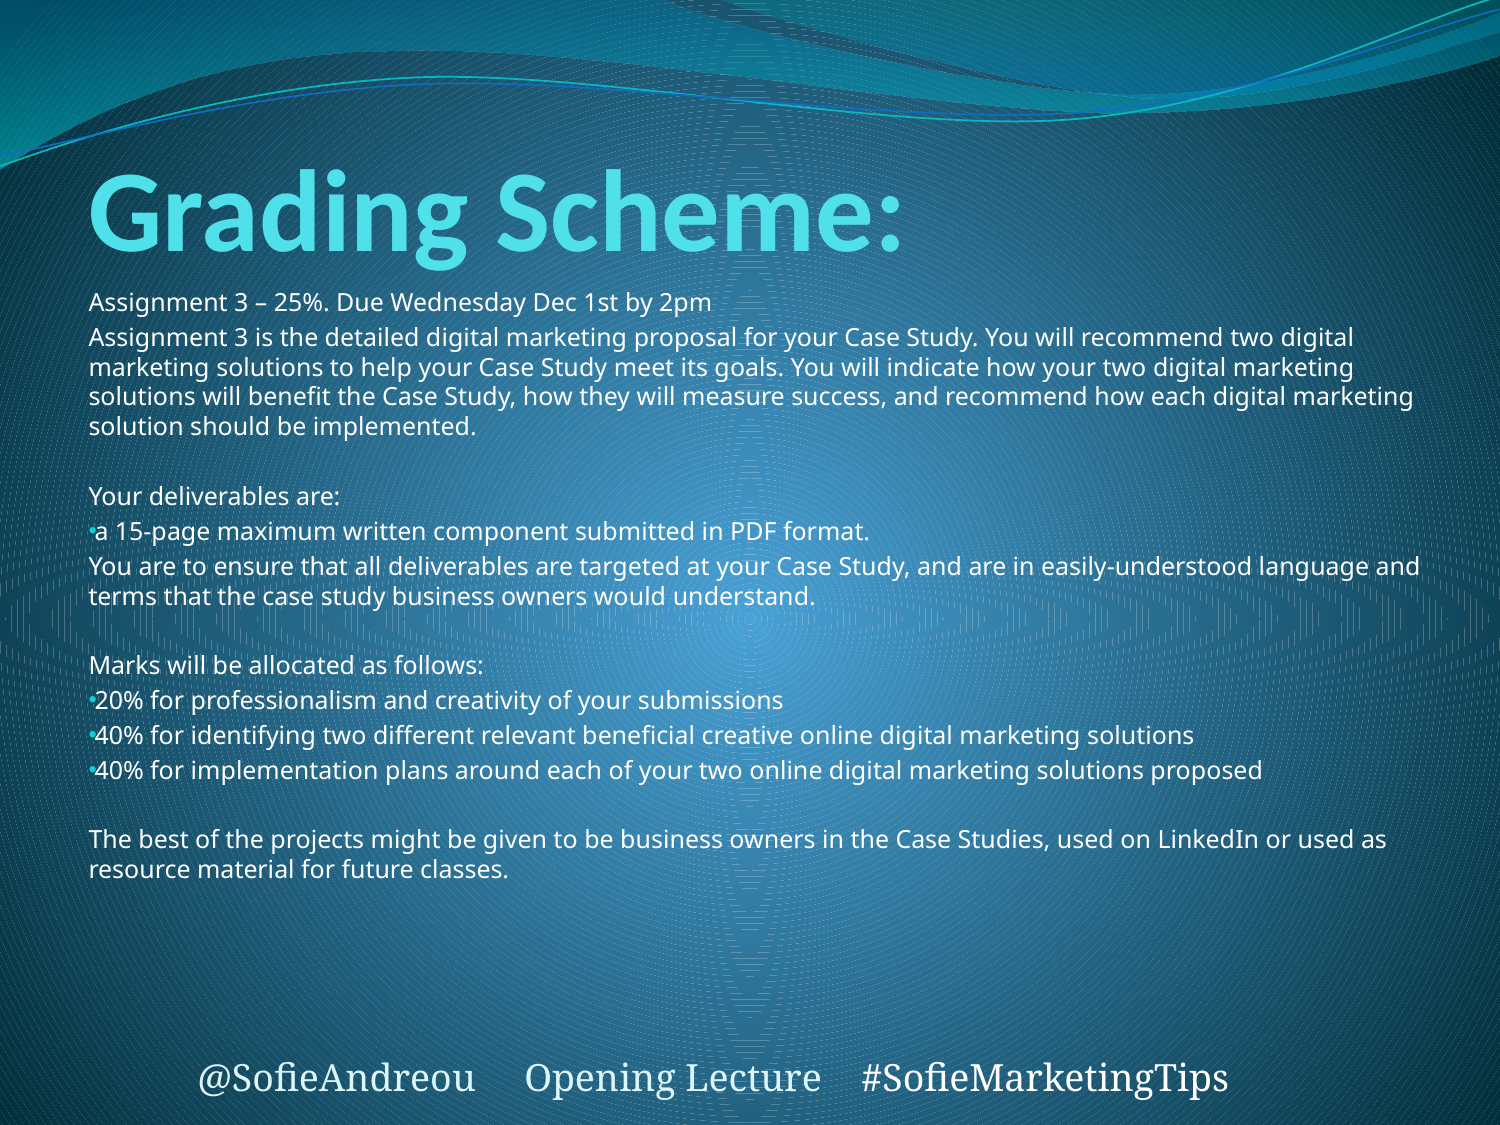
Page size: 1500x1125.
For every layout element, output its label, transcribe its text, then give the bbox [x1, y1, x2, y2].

title Grading Scheme: [88, 0, 1377, 275]
subtitle Assignment 3 – 25%. Due Wednesday Dec 1st by 2pm Assignment 3 is the detailed digital marketing proposal for your Case Study. You will recommend two digital marketing solutions to help your Case Study meet its goals. You will indicate how your two digital marketing solutions will benefit the Case Study, how they will measure success, and recommend how each digital marketing solution should be implemented. Your deliverables are: a 15-page maximum written component submitted in PDF format. You are to ensure that all deliverables are targeted at your Case Study, and are in easily-understood language and terms that the case study business owners would understand. Marks will be allocated as follows: 20% for professionalism and creativity of your submissions 40% for identifying two different relevant beneficial creative online digital marketing solutions 40% for implementation plans around each of your two online digital marketing solutions proposed The best of the projects might be given to be business owners in the Case Studies, used on LinkedIn or used as resource material for future classes. [88, 278, 1436, 955]
text_box @SofieAndreou Opening Lecture #SofieMarketingTips [182, 1046, 1245, 1107]
